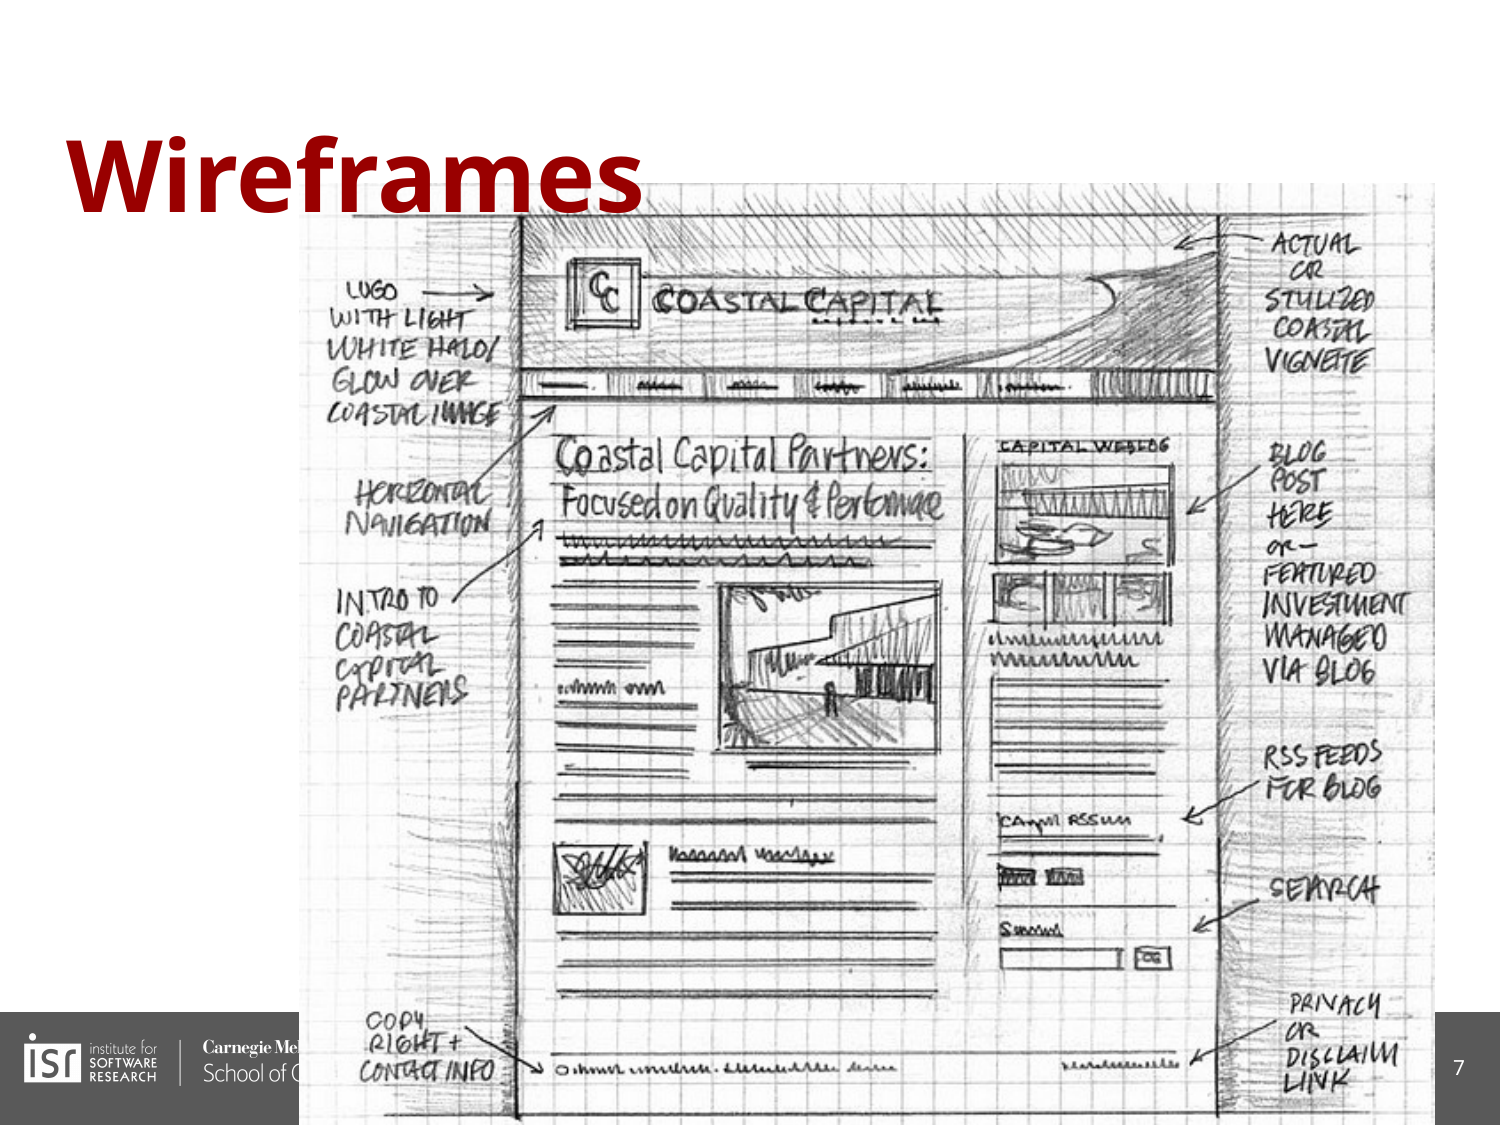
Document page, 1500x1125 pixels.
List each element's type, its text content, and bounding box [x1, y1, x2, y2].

picture [24, 182, 1436, 1125]
slide_number 7 [1440, 1025, 1480, 1112]
title Wireframes [51, 97, 1449, 223]
